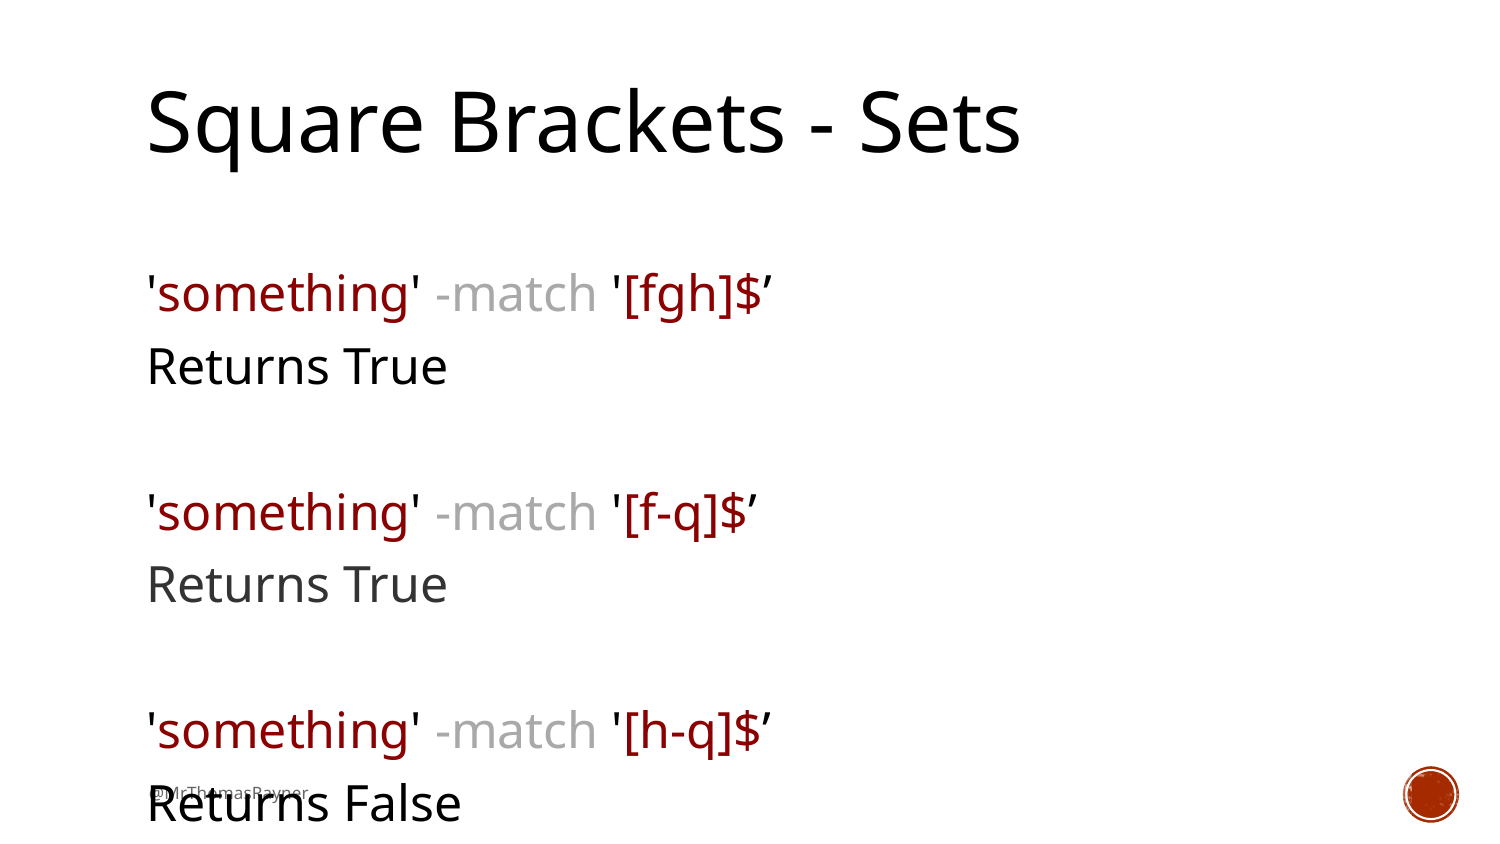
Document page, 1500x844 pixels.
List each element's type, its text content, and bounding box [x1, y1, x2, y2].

list 'something' -match '[fgh]$’ Returns True 'something' -match '[f-q]$’ Returns True 'something' -match '[h-q]$’ Returns False [131, 261, 1370, 760]
title Square Brackets - Sets [131, 59, 1370, 192]
footer @MrThomasRayner [133, 771, 913, 817]
